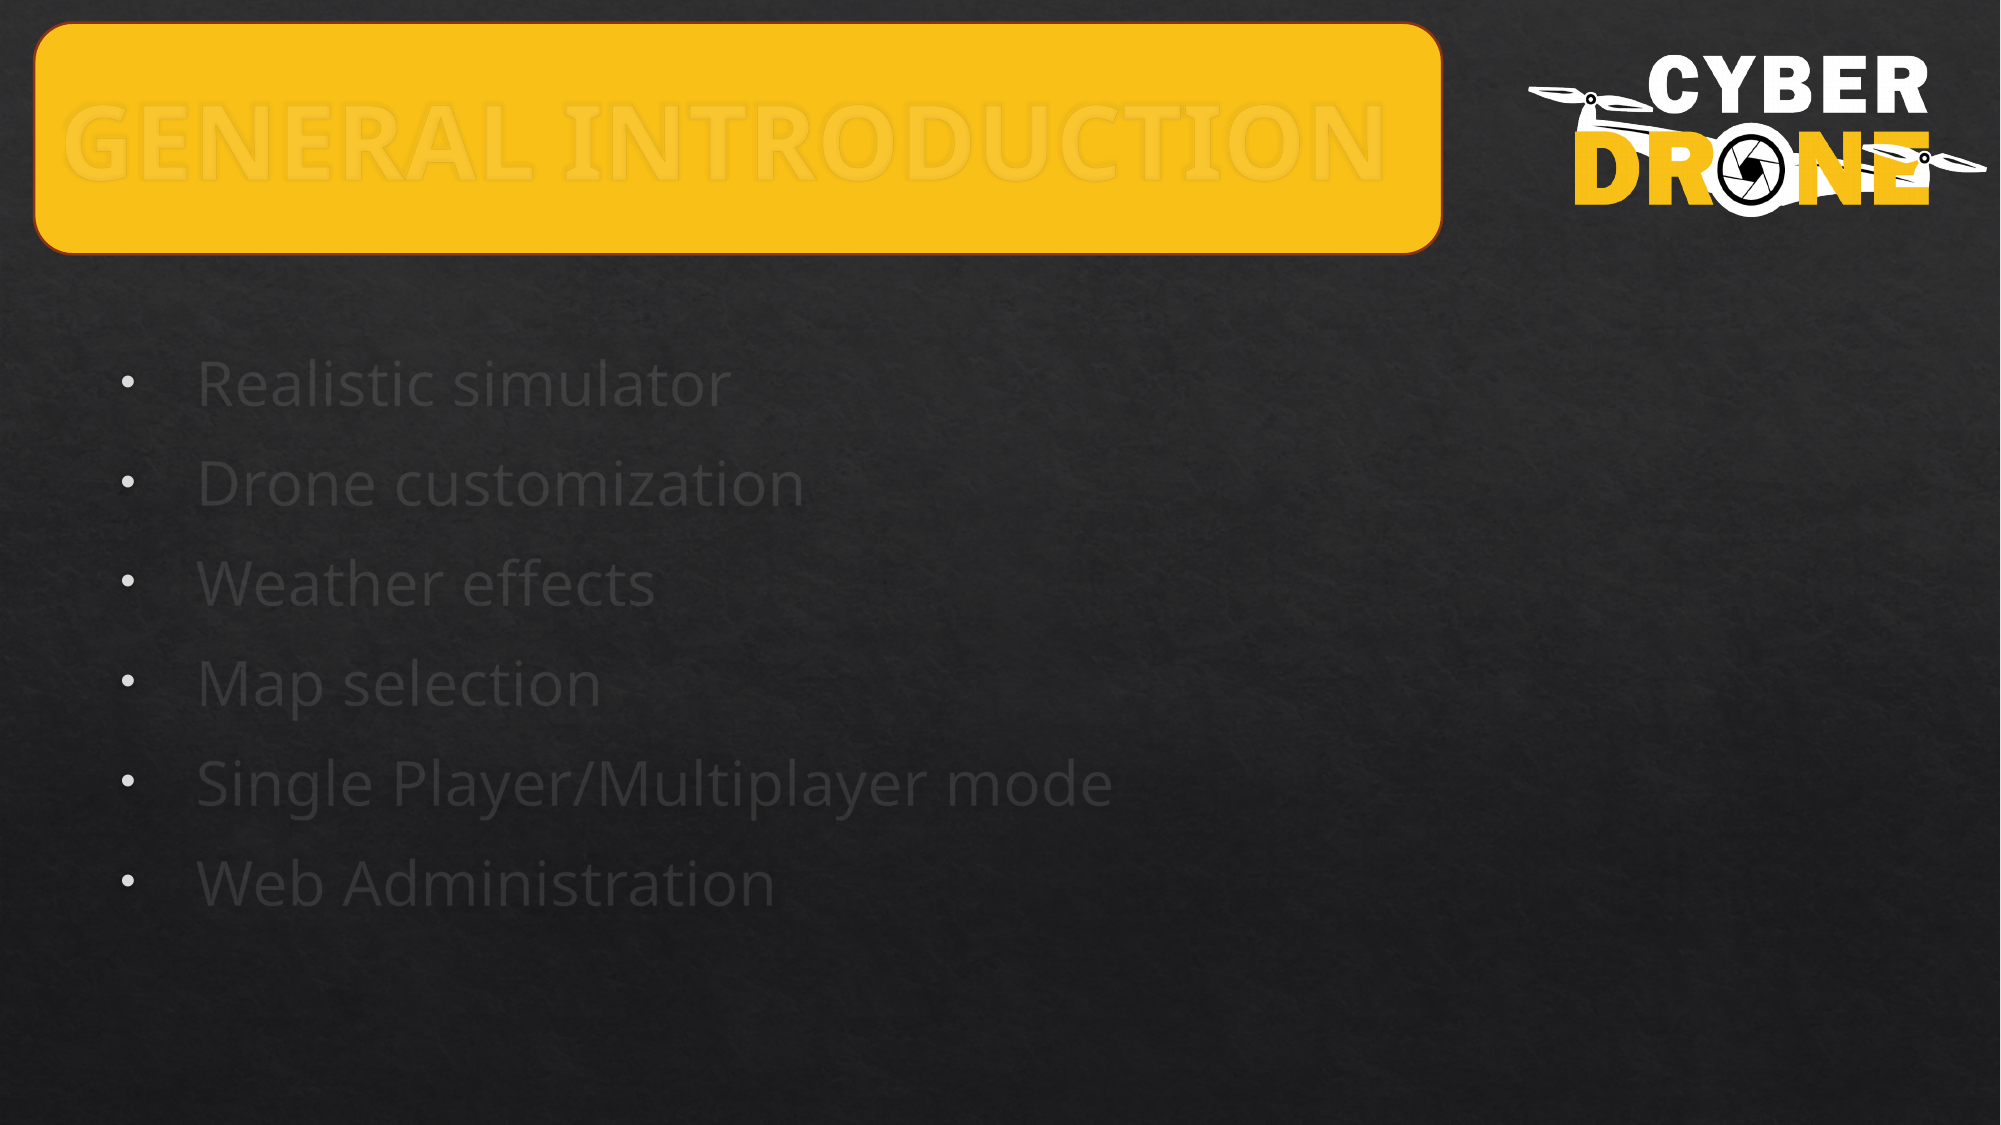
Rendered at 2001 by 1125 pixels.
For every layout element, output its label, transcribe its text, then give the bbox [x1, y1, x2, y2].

picture [1521, 22, 2000, 234]
text_box [50, 21, 1426, 28]
title GENERAL INTRODUCTION [23, 31, 1427, 246]
text_box Realistic simulator Drone customization Weather effects Map selection Single Player/Multiplayer mode Web Administration [105, 335, 1895, 981]
text_box [49, 31, 1444, 256]
